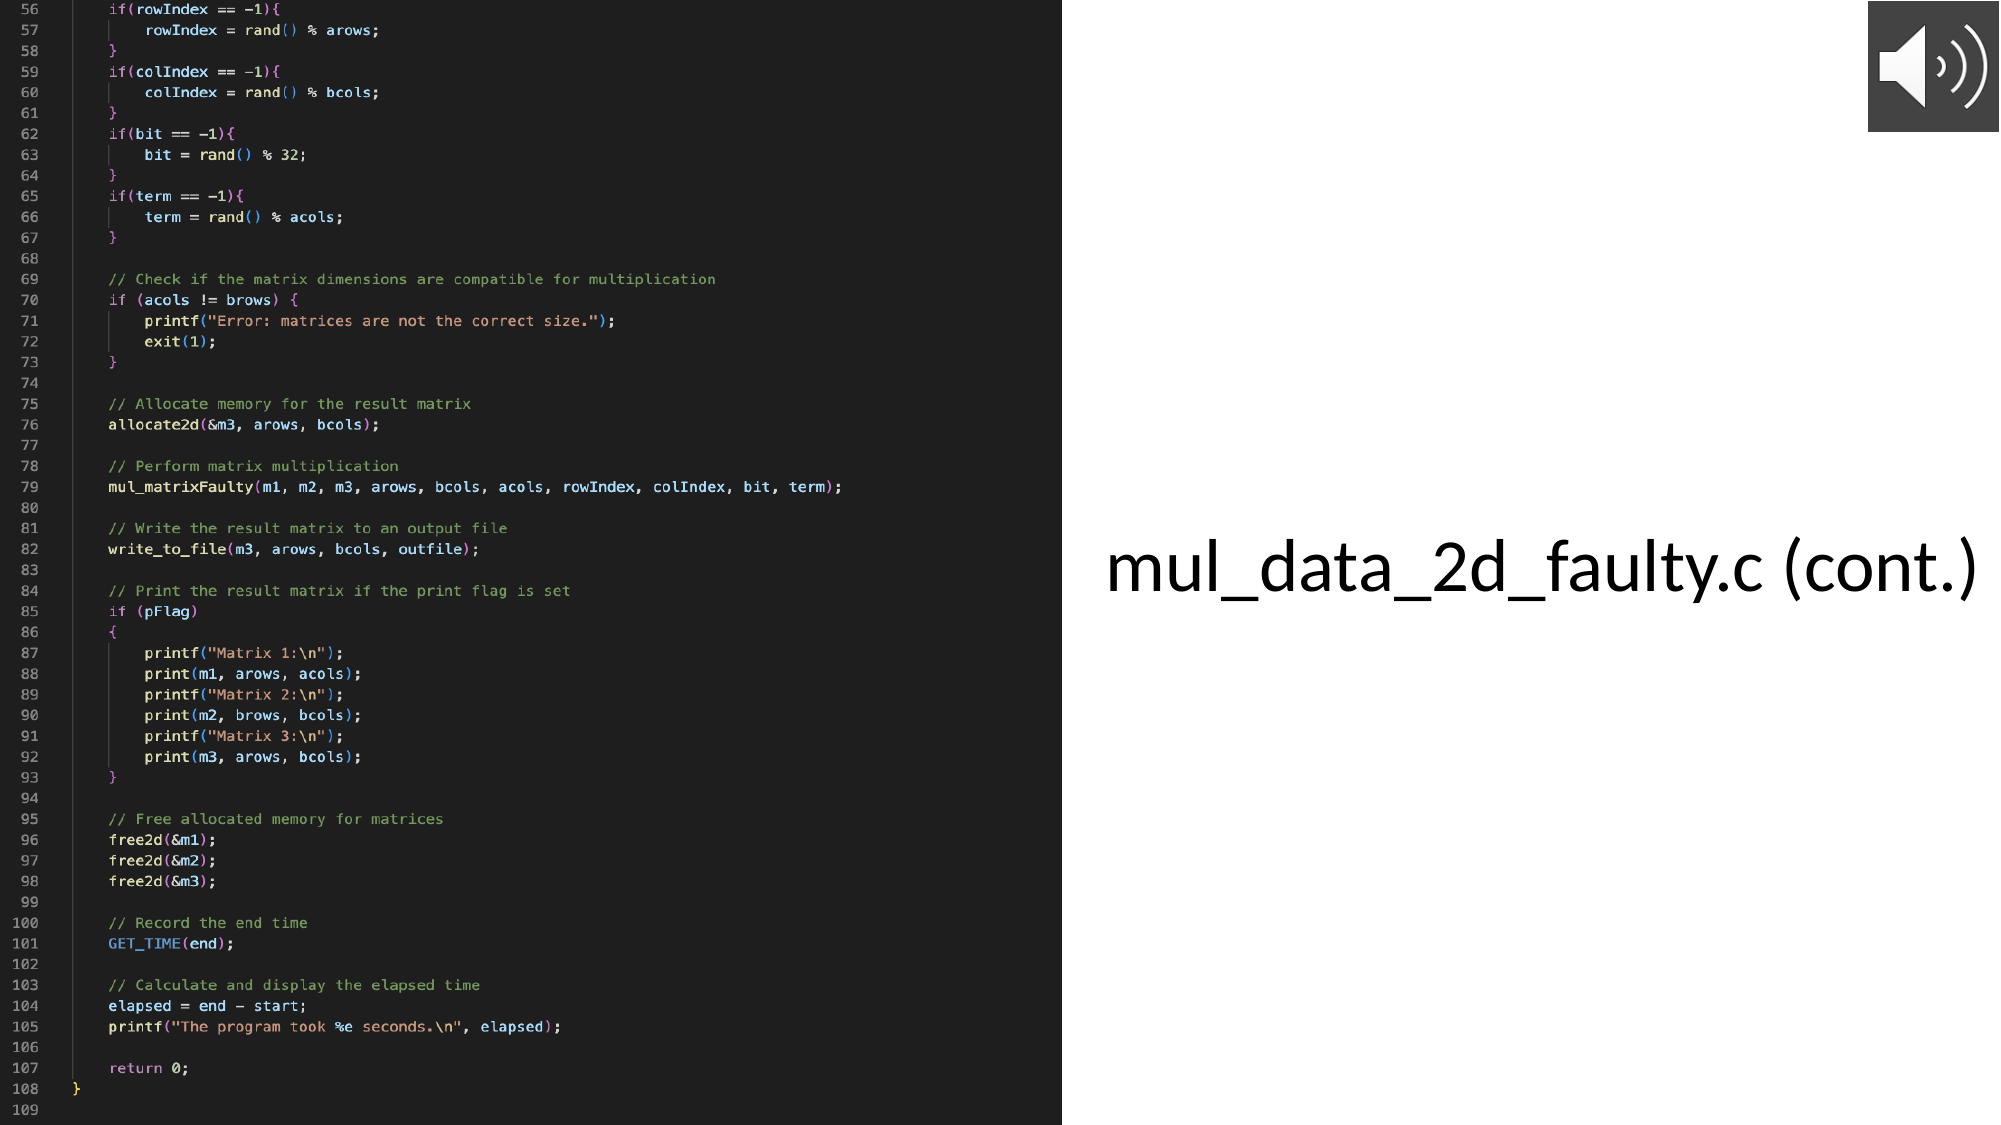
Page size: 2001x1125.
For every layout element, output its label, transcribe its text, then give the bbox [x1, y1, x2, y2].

picture [1866, 0, 2000, 134]
picture [0, 0, 1062, 1125]
text_box mul_data_2d_faulty.c (cont.) [1090, 509, 1997, 615]
